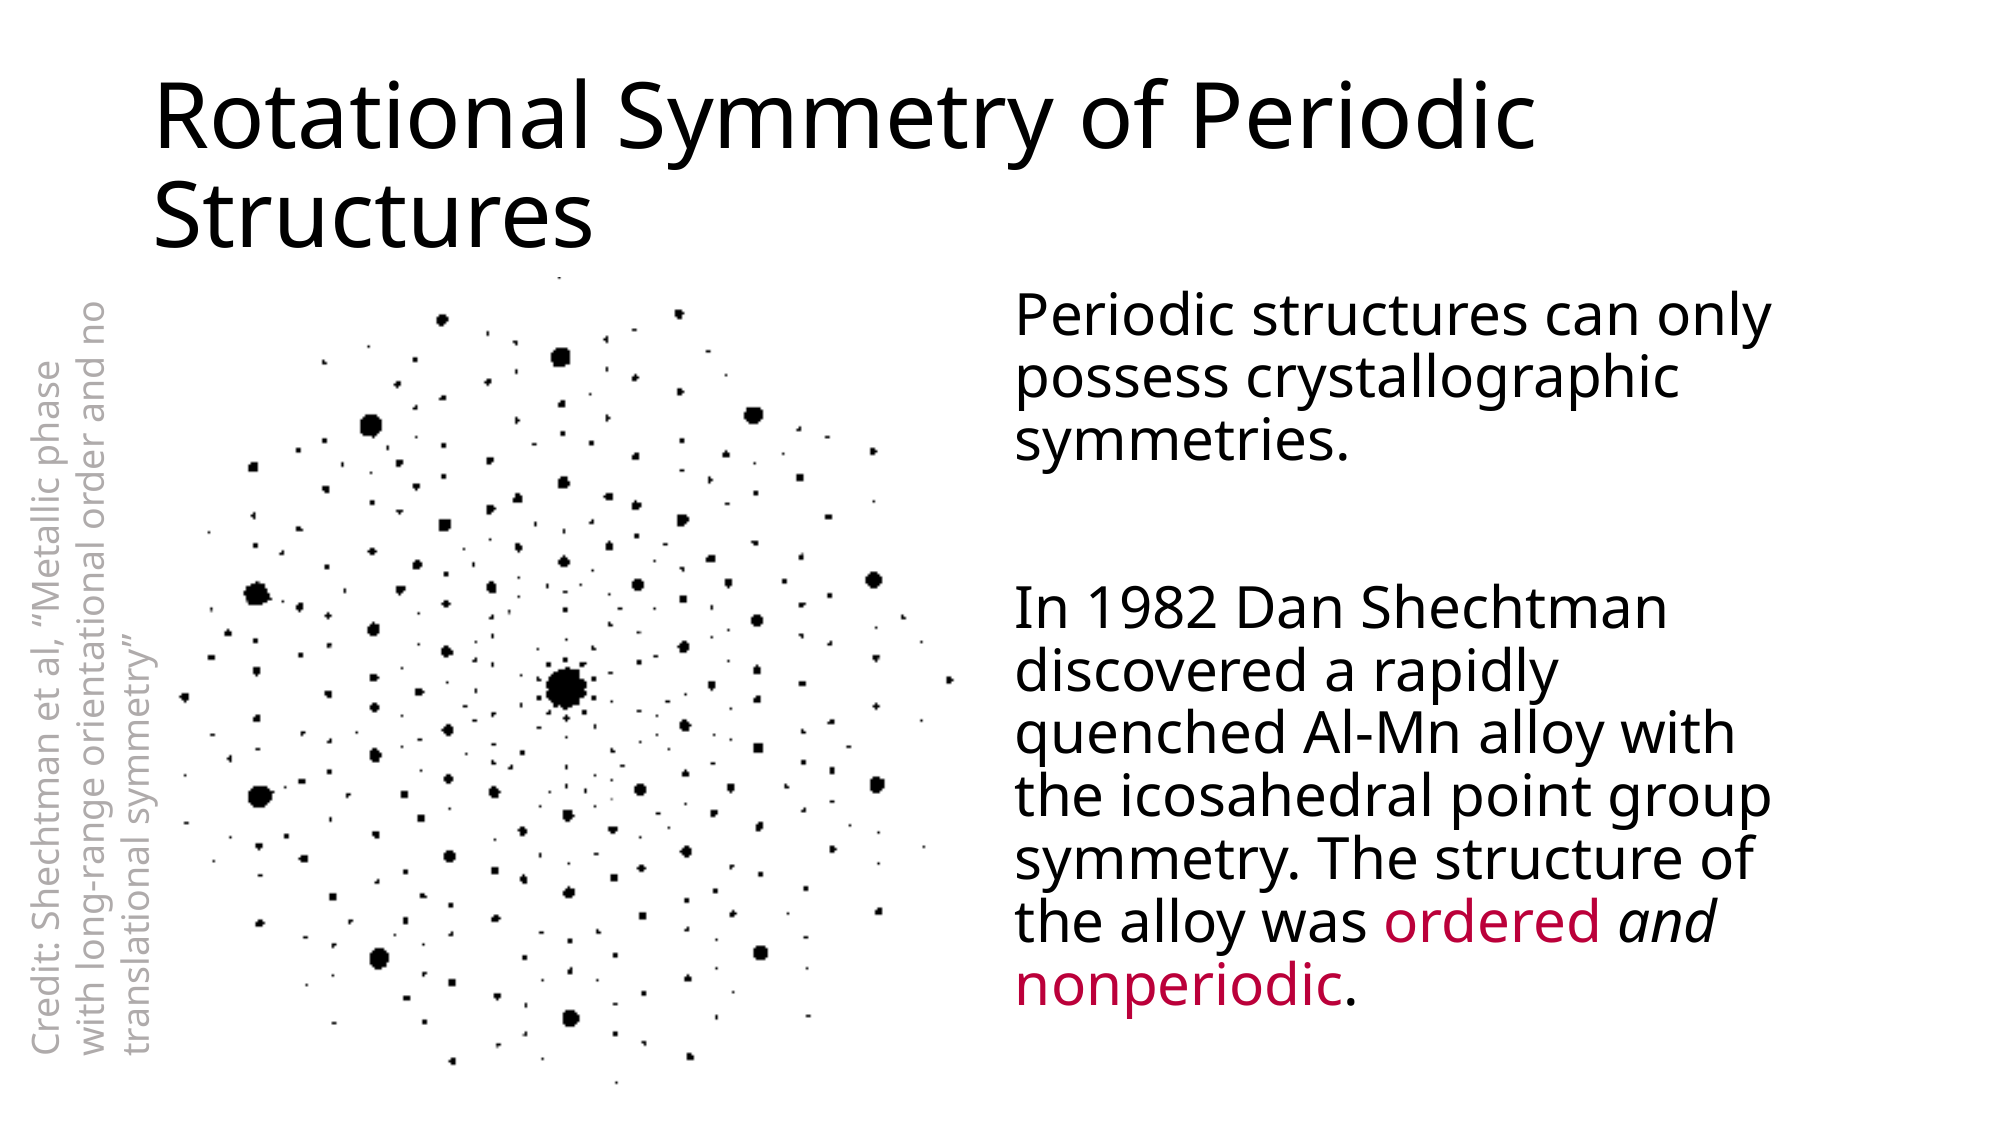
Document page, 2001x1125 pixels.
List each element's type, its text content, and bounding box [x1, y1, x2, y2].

title Rotational Symmetry of Periodic Structures [137, 59, 1863, 278]
text_box Credit: Shechtman et al, “Metallic phase with long-range orientational order and no translational symmetry” [13, 277, 137, 1072]
list Periodic structures can only possess crystallographic symmetries. In 1982 Dan Shechtman discovered a rapidly quenched Al-Mn alloy with the icosahedral point group symmetry. The structure of the alloy was ordered and nonperiodic. [999, 277, 1838, 1107]
picture [137, 277, 972, 1107]
